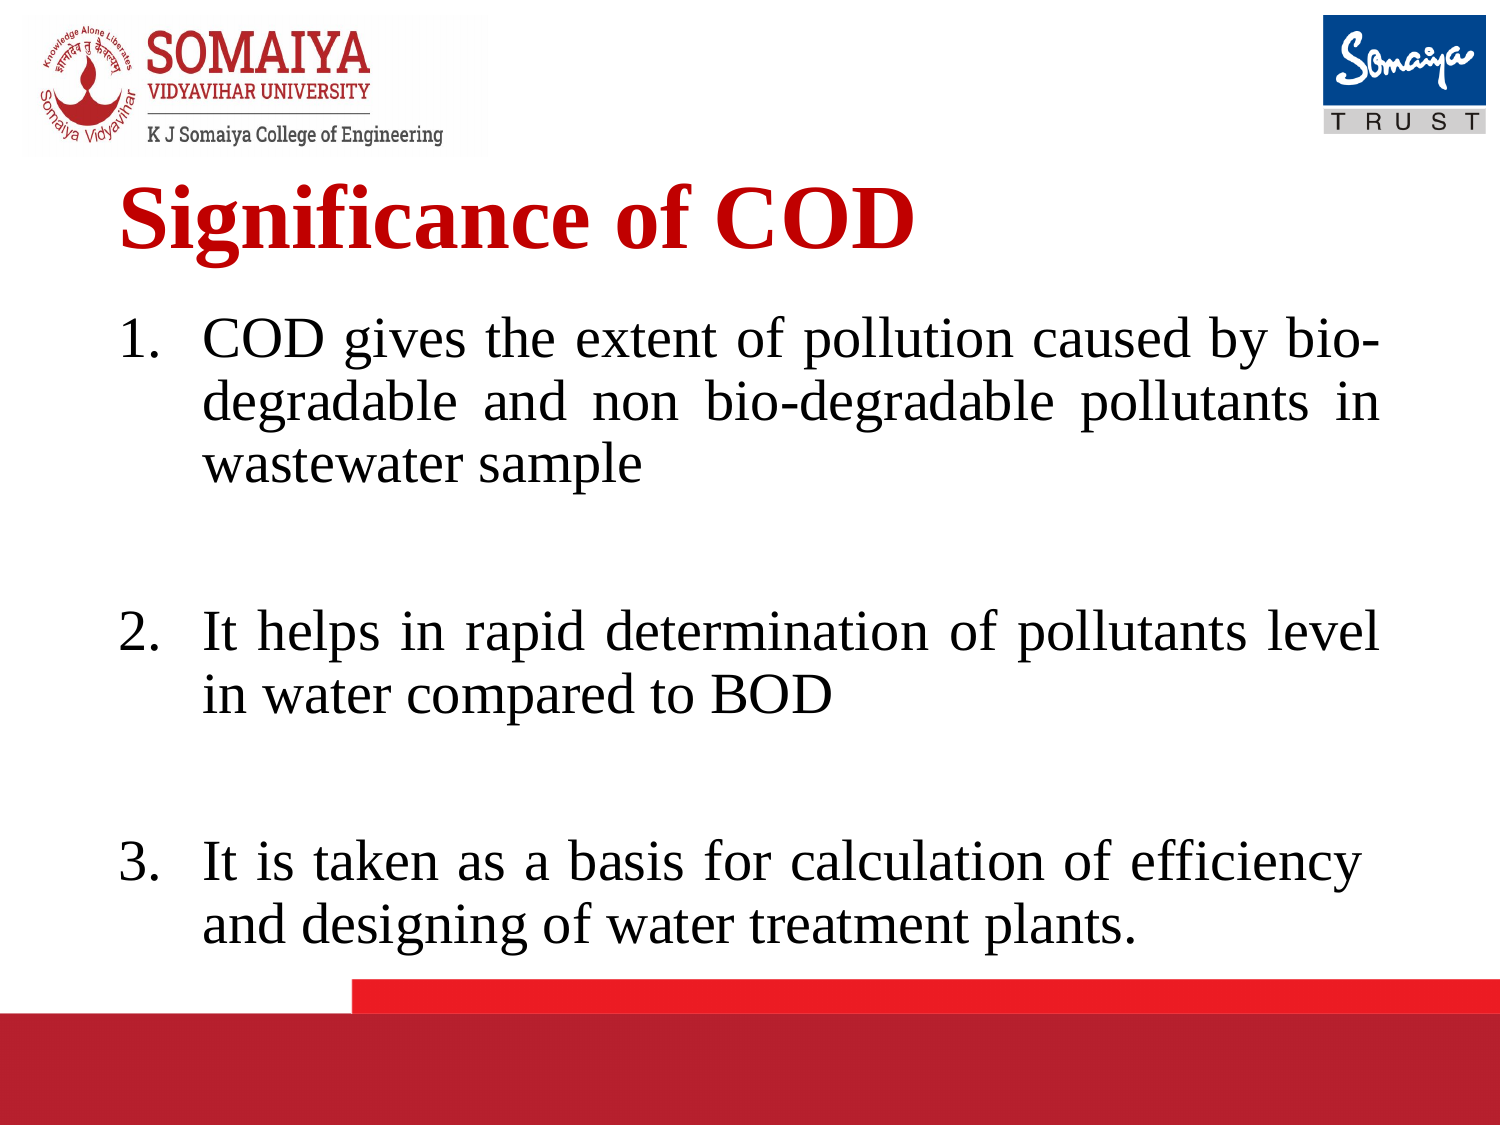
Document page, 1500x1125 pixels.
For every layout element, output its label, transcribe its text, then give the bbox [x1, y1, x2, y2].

picture [1323, 15, 1486, 134]
picture [0, 980, 1500, 1125]
list COD gives the extent of pollution caused by bio-degradable and non bio-degradable pollutants in wastewater sample It helps in rapid determination of pollutants level in water compared to BOD It is taken as a basis for calculation of efficiency and designing of water treatment plants. [103, 299, 1397, 1014]
title Significance of COD [103, 149, 1397, 288]
picture [22, 15, 488, 157]
